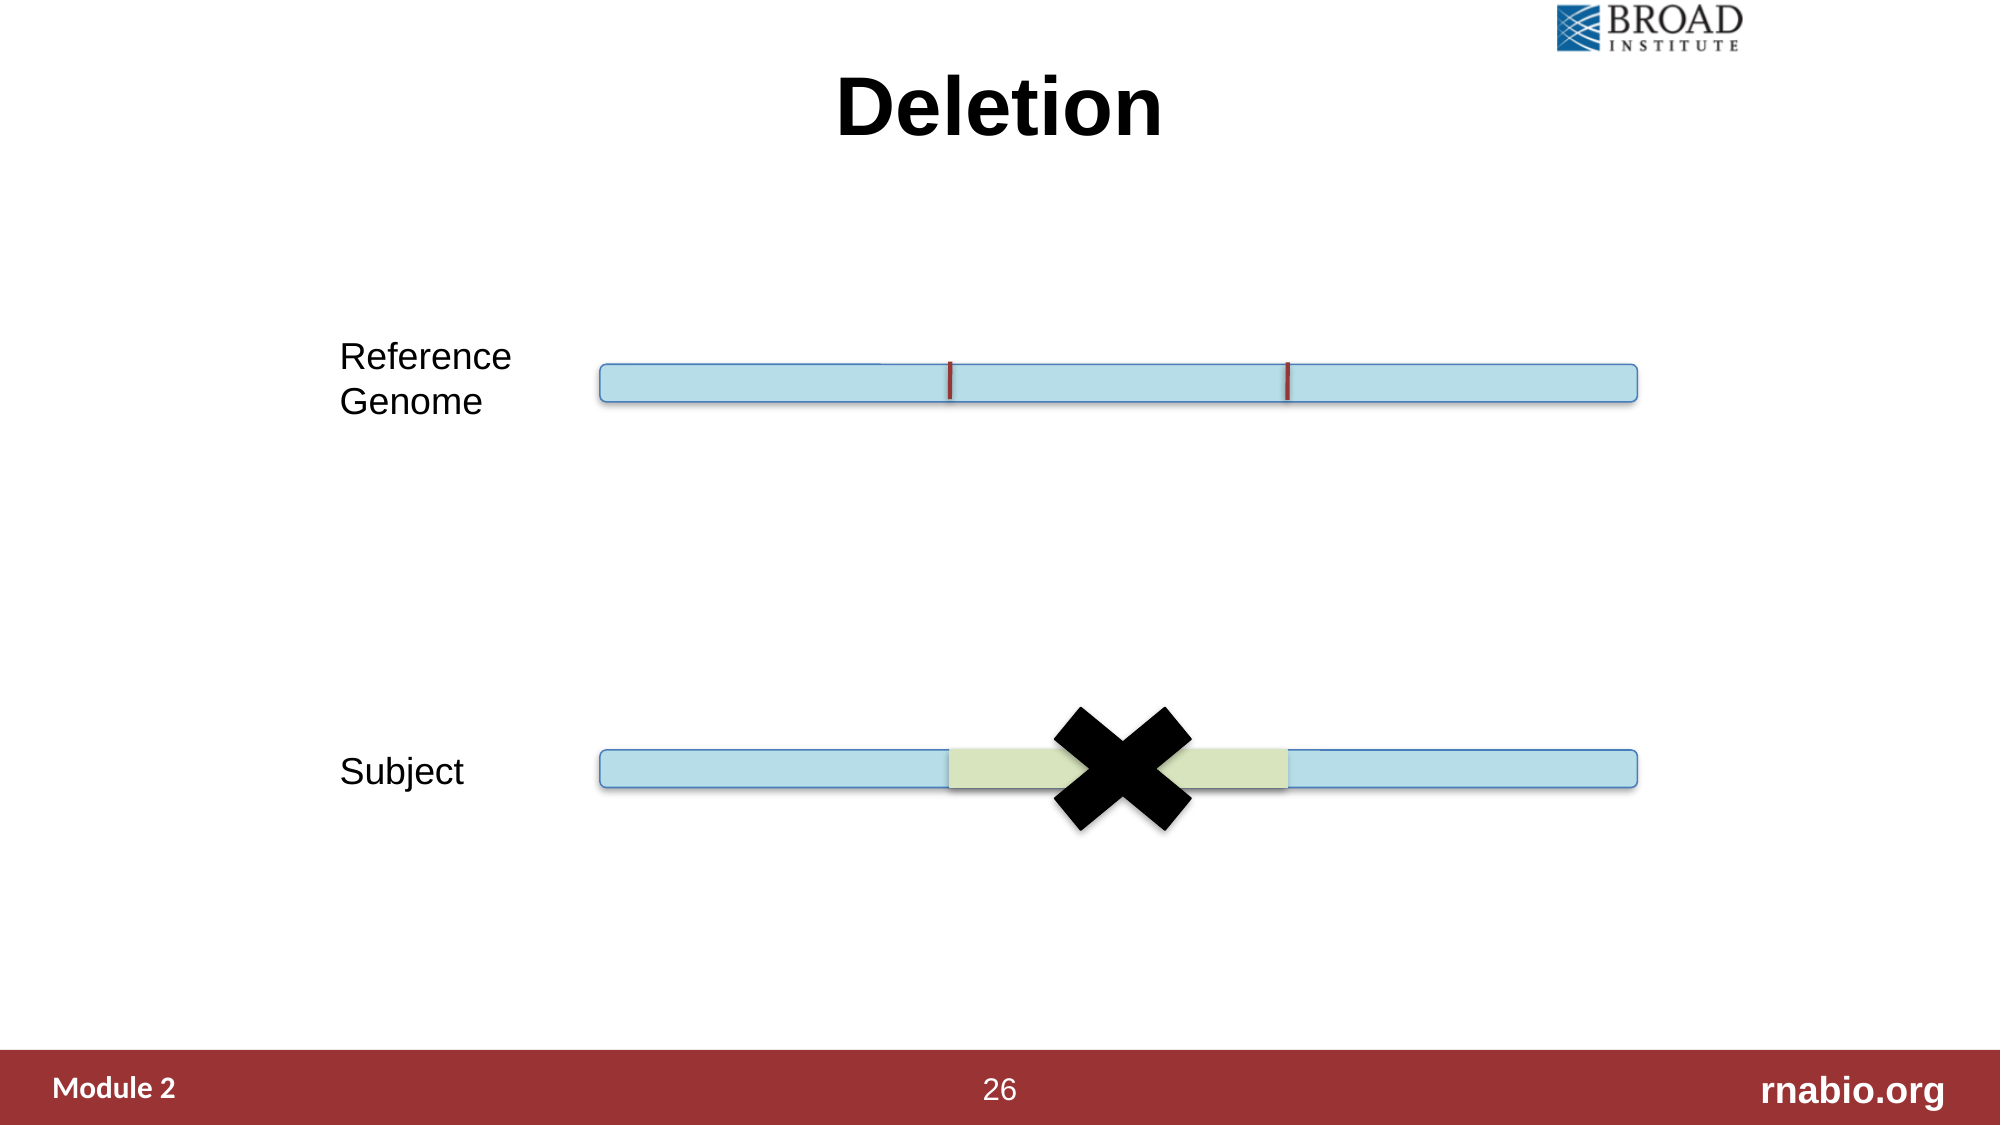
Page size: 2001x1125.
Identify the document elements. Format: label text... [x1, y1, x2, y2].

text_box [954, 363, 1284, 403]
picture [1554, 0, 1747, 58]
text_box [599, 363, 946, 403]
text_box [1053, 706, 1192, 748]
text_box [599, 749, 1638, 788]
text_box Subject [324, 739, 538, 799]
text_box Reference Genome [324, 324, 538, 430]
title Deletion [275, 8, 1725, 197]
text_box [1053, 797, 1192, 831]
text_box [1290, 363, 1639, 403]
